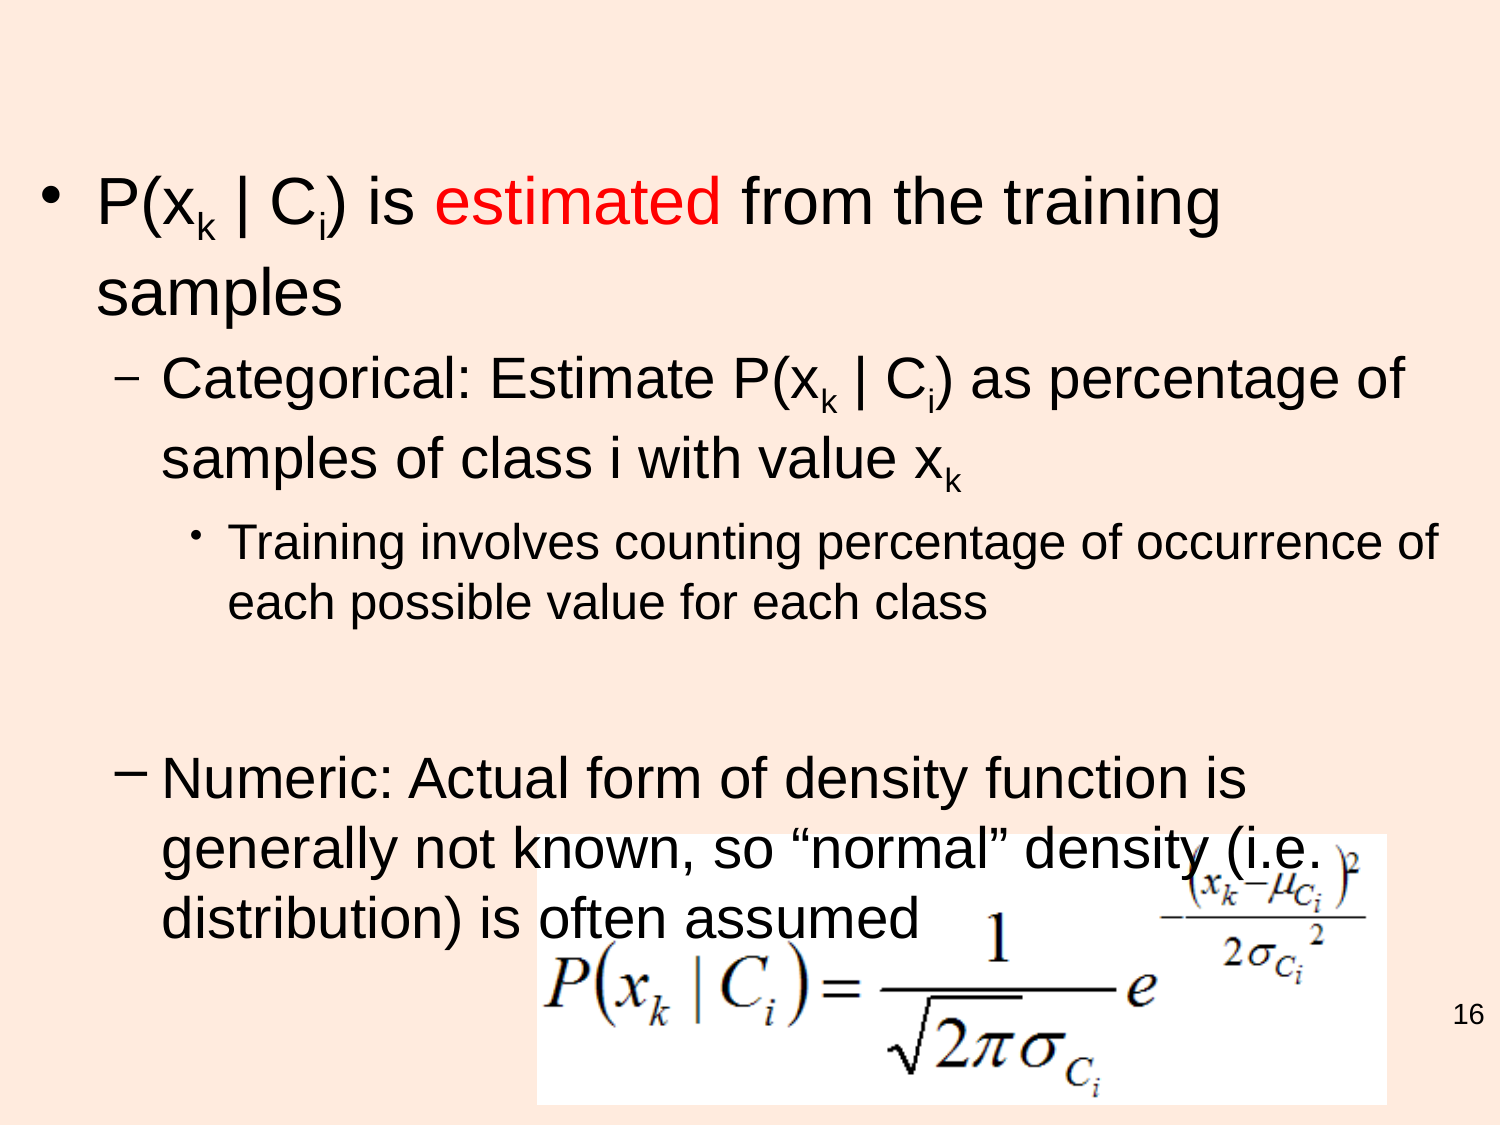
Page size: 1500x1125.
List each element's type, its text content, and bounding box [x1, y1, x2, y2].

picture [537, 833, 1388, 1105]
slide_number 16 [1392, 987, 1500, 1063]
list P(xk | Ci) is estimated from the training samples Categorical: Estimate P(xk | Ci) as percentage of samples of class i with value xk Training involves counting percentage of occurrence of each possible value for each class Numeric: Actual form of density function is generally not known, so “normal” density (i.e. distribution) is often assumed [24, 149, 1463, 1100]
